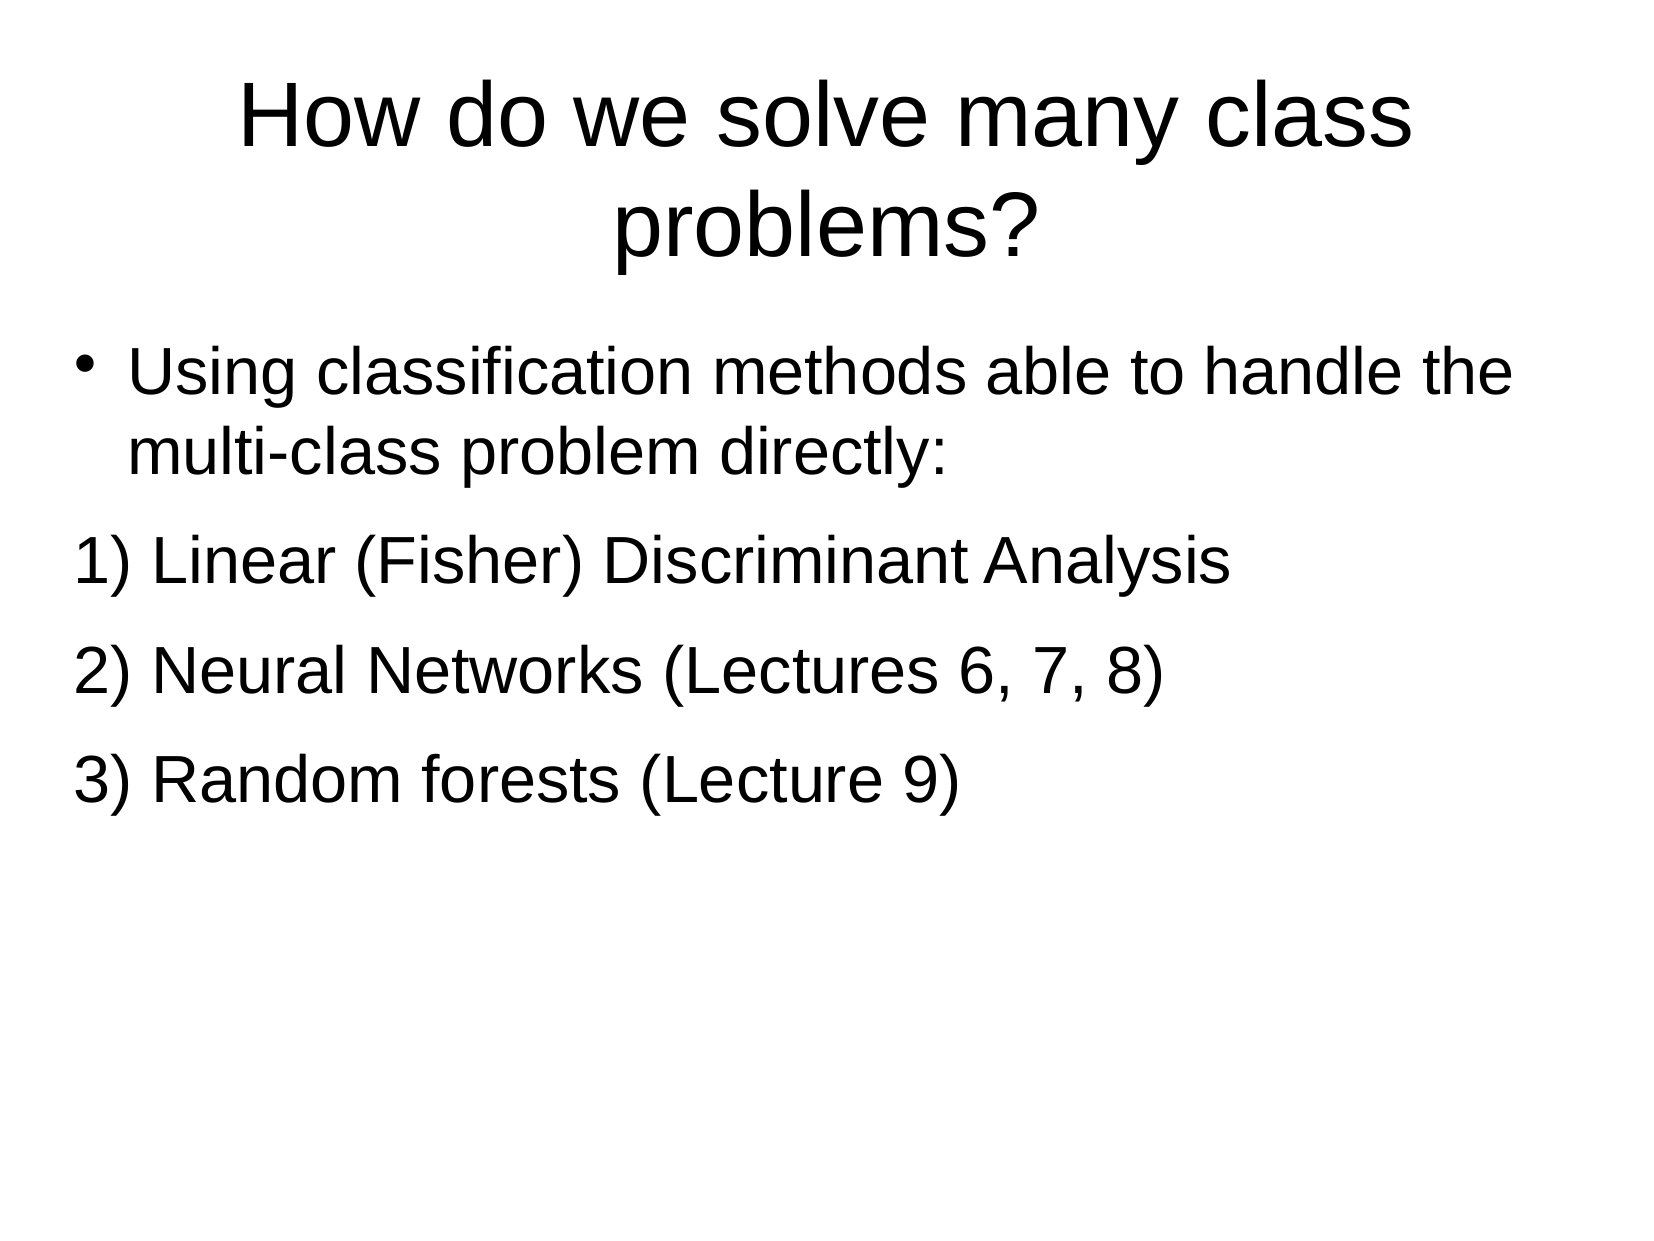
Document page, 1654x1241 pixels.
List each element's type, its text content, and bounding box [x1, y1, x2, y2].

text_box Using classification methods able to handle the multi-class problem directly: 1) Linear (Fisher) Discriminant Analysis 2) Neural Networks (Lectures 6, 7, 8) 3) Random forests (Lecture 9) [56, 327, 1603, 1189]
text_box How do we solve many class problems? [82, 61, 1571, 269]
